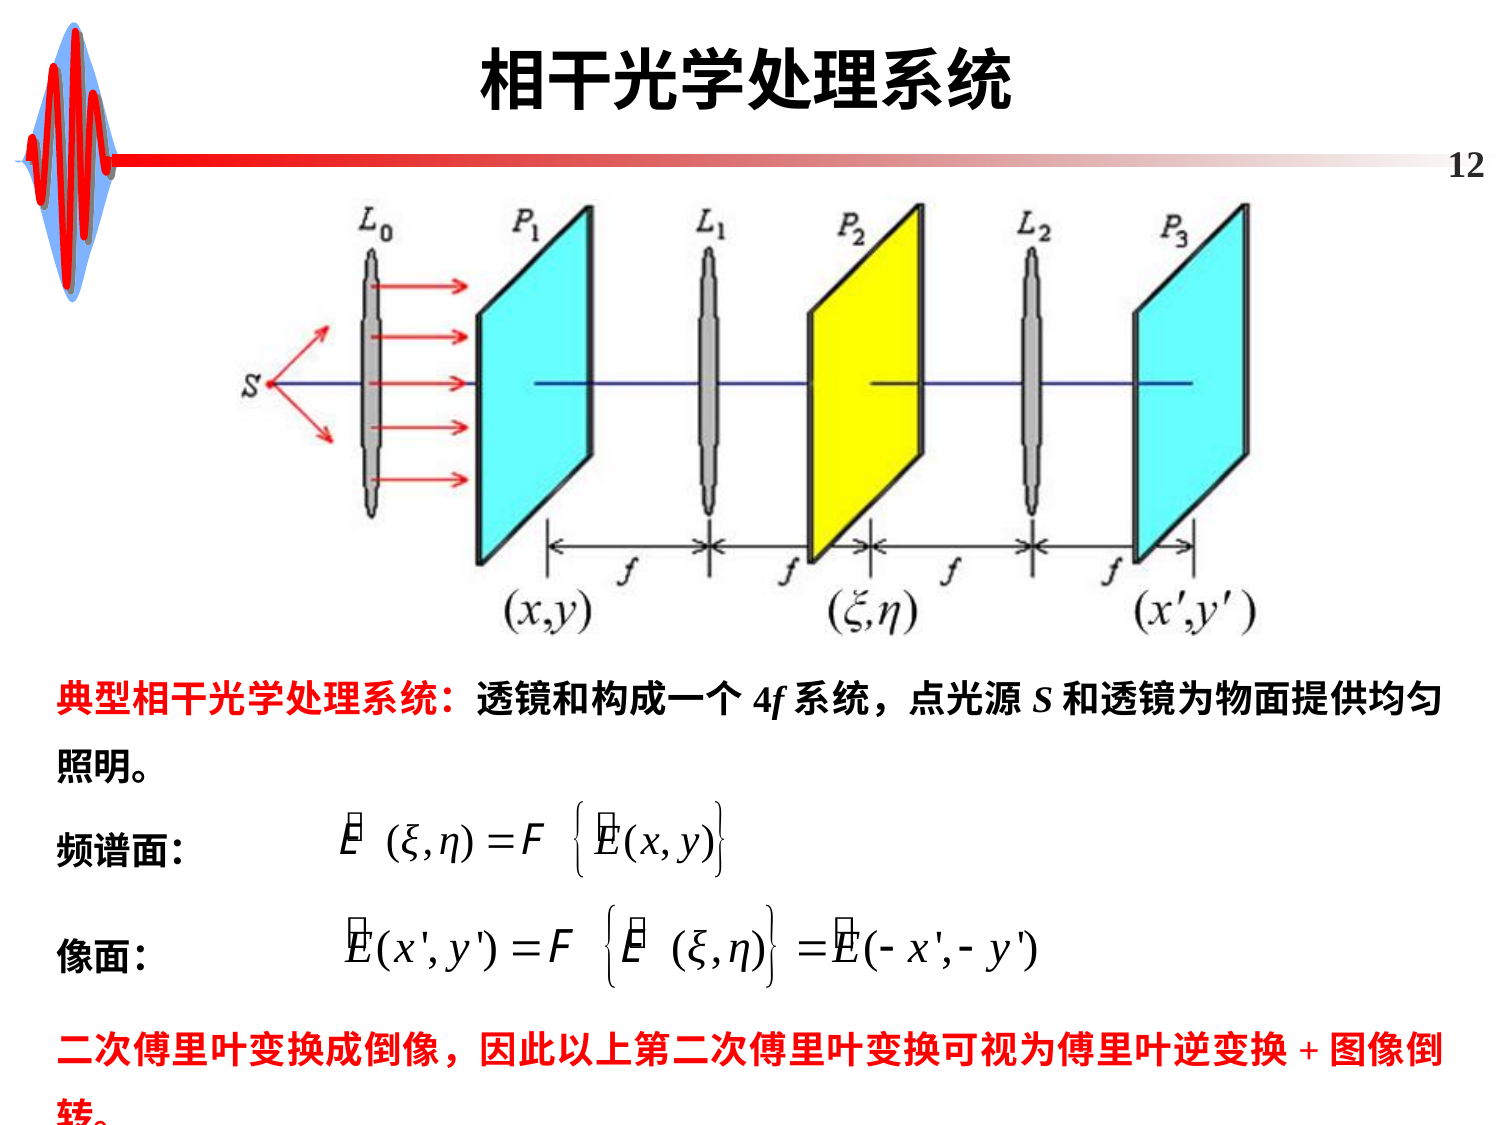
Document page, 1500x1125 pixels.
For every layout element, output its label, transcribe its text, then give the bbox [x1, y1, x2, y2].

slide_number 12 [1370, 145, 1500, 181]
title 相干光学处理系统 [159, 19, 1334, 137]
picture [236, 195, 1264, 639]
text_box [336, 904, 1046, 998]
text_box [336, 800, 741, 887]
text_box 二次傅里叶变换成倒像，因此以上第二次傅里叶变换可视为傅里叶逆变换+图像倒转。 [41, 995, 1459, 1125]
